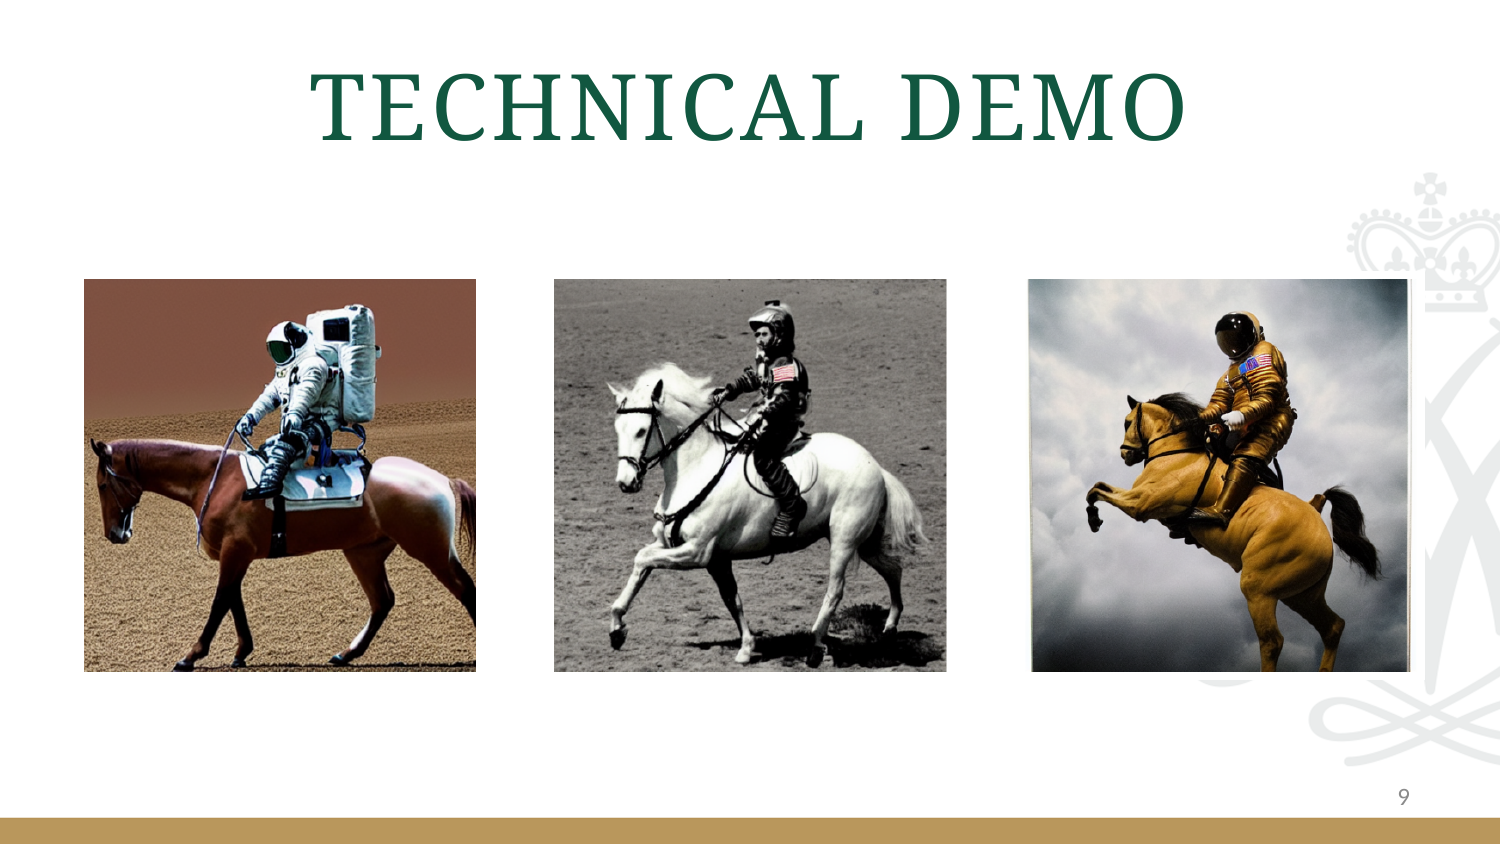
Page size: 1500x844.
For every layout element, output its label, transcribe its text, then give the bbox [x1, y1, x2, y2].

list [74, 270, 1426, 680]
title Technical demo [75, 33, 1425, 175]
picture [0, 0, 1500, 844]
slide_number 9 [1074, 775, 1425, 821]
